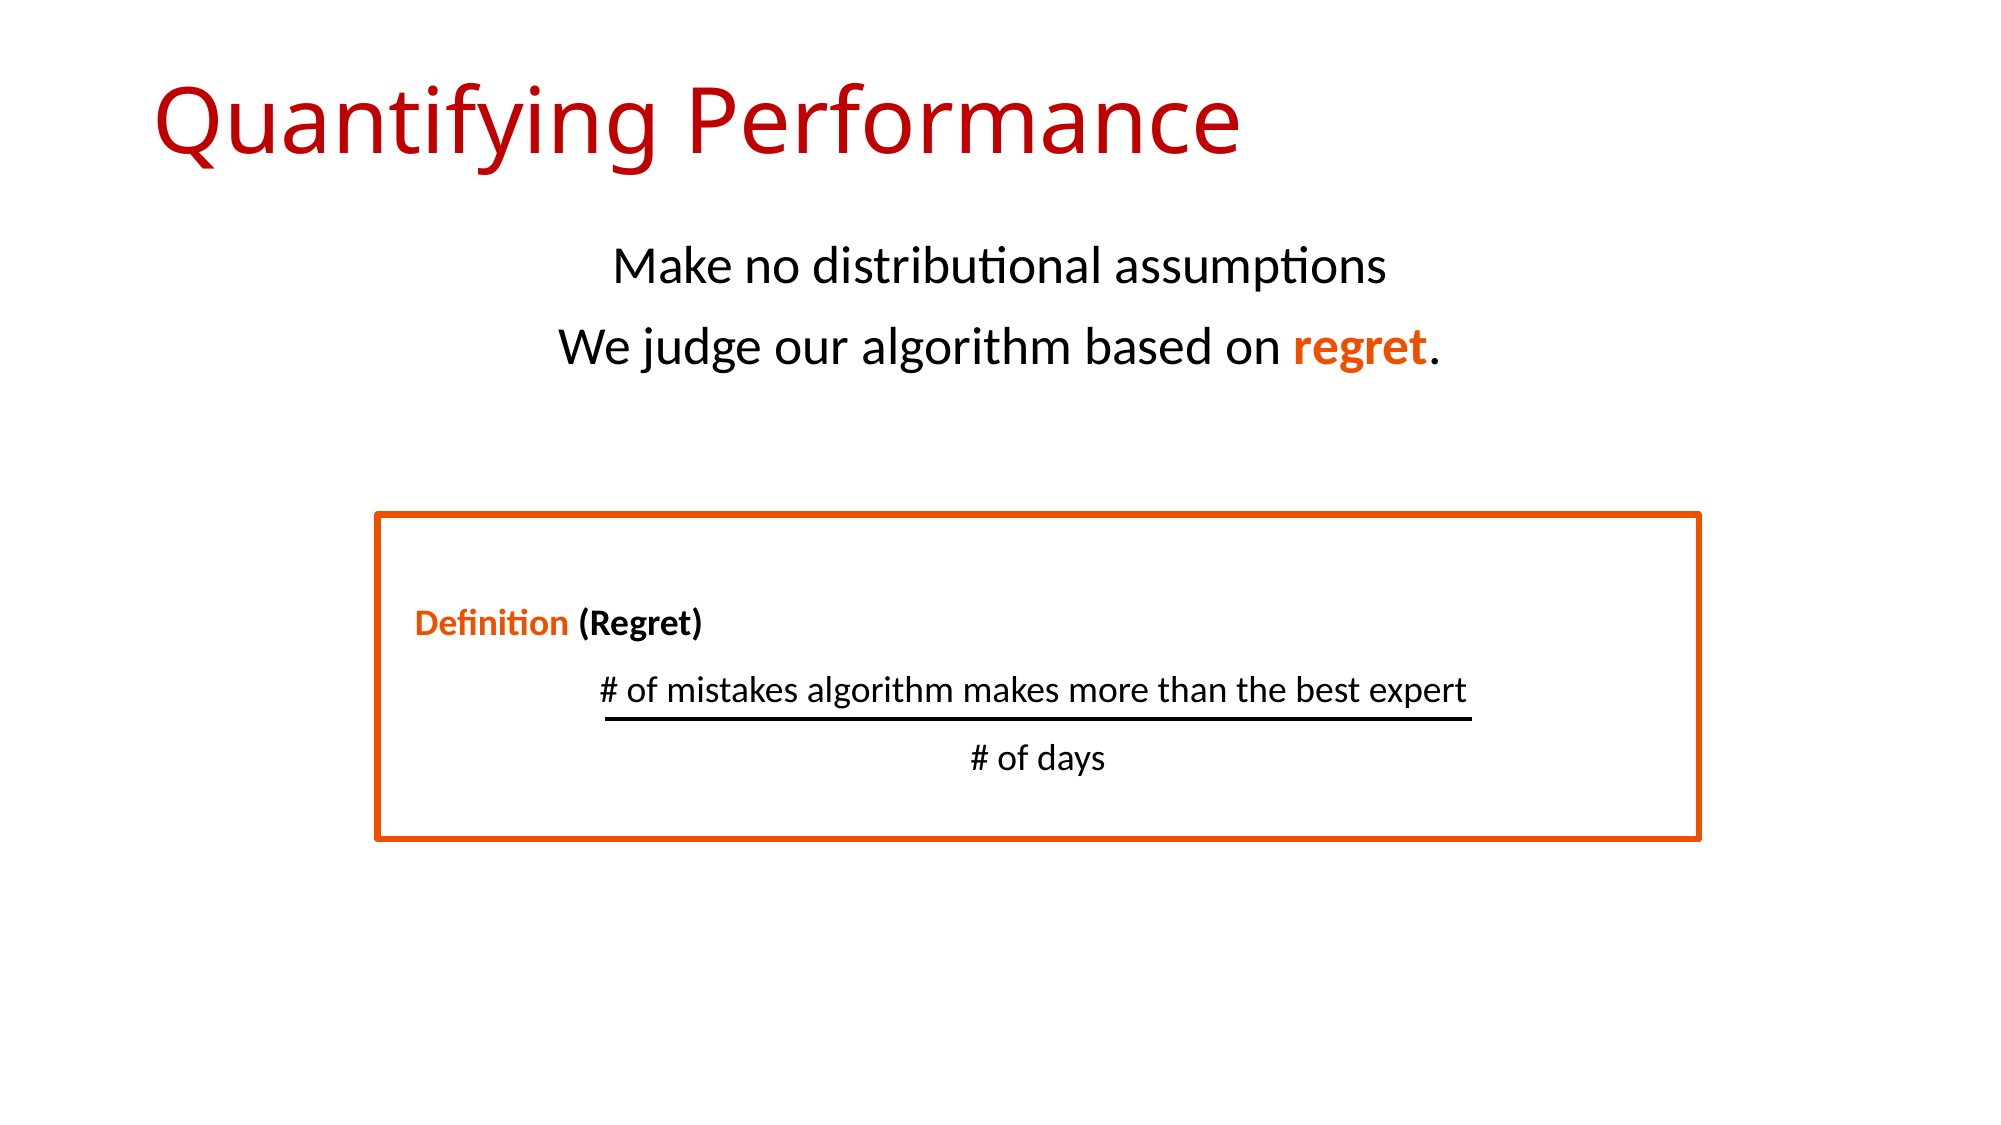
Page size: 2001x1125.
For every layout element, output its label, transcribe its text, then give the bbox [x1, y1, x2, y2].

text_box Definition (Regret) # of mistakes algorithm makes more than the best expert # of days [377, 514, 1699, 839]
list Make no distributional assumptions We judge our algorithm based on regret. [301, 222, 1699, 393]
text_box Quantifying Performance [137, 59, 1863, 278]
